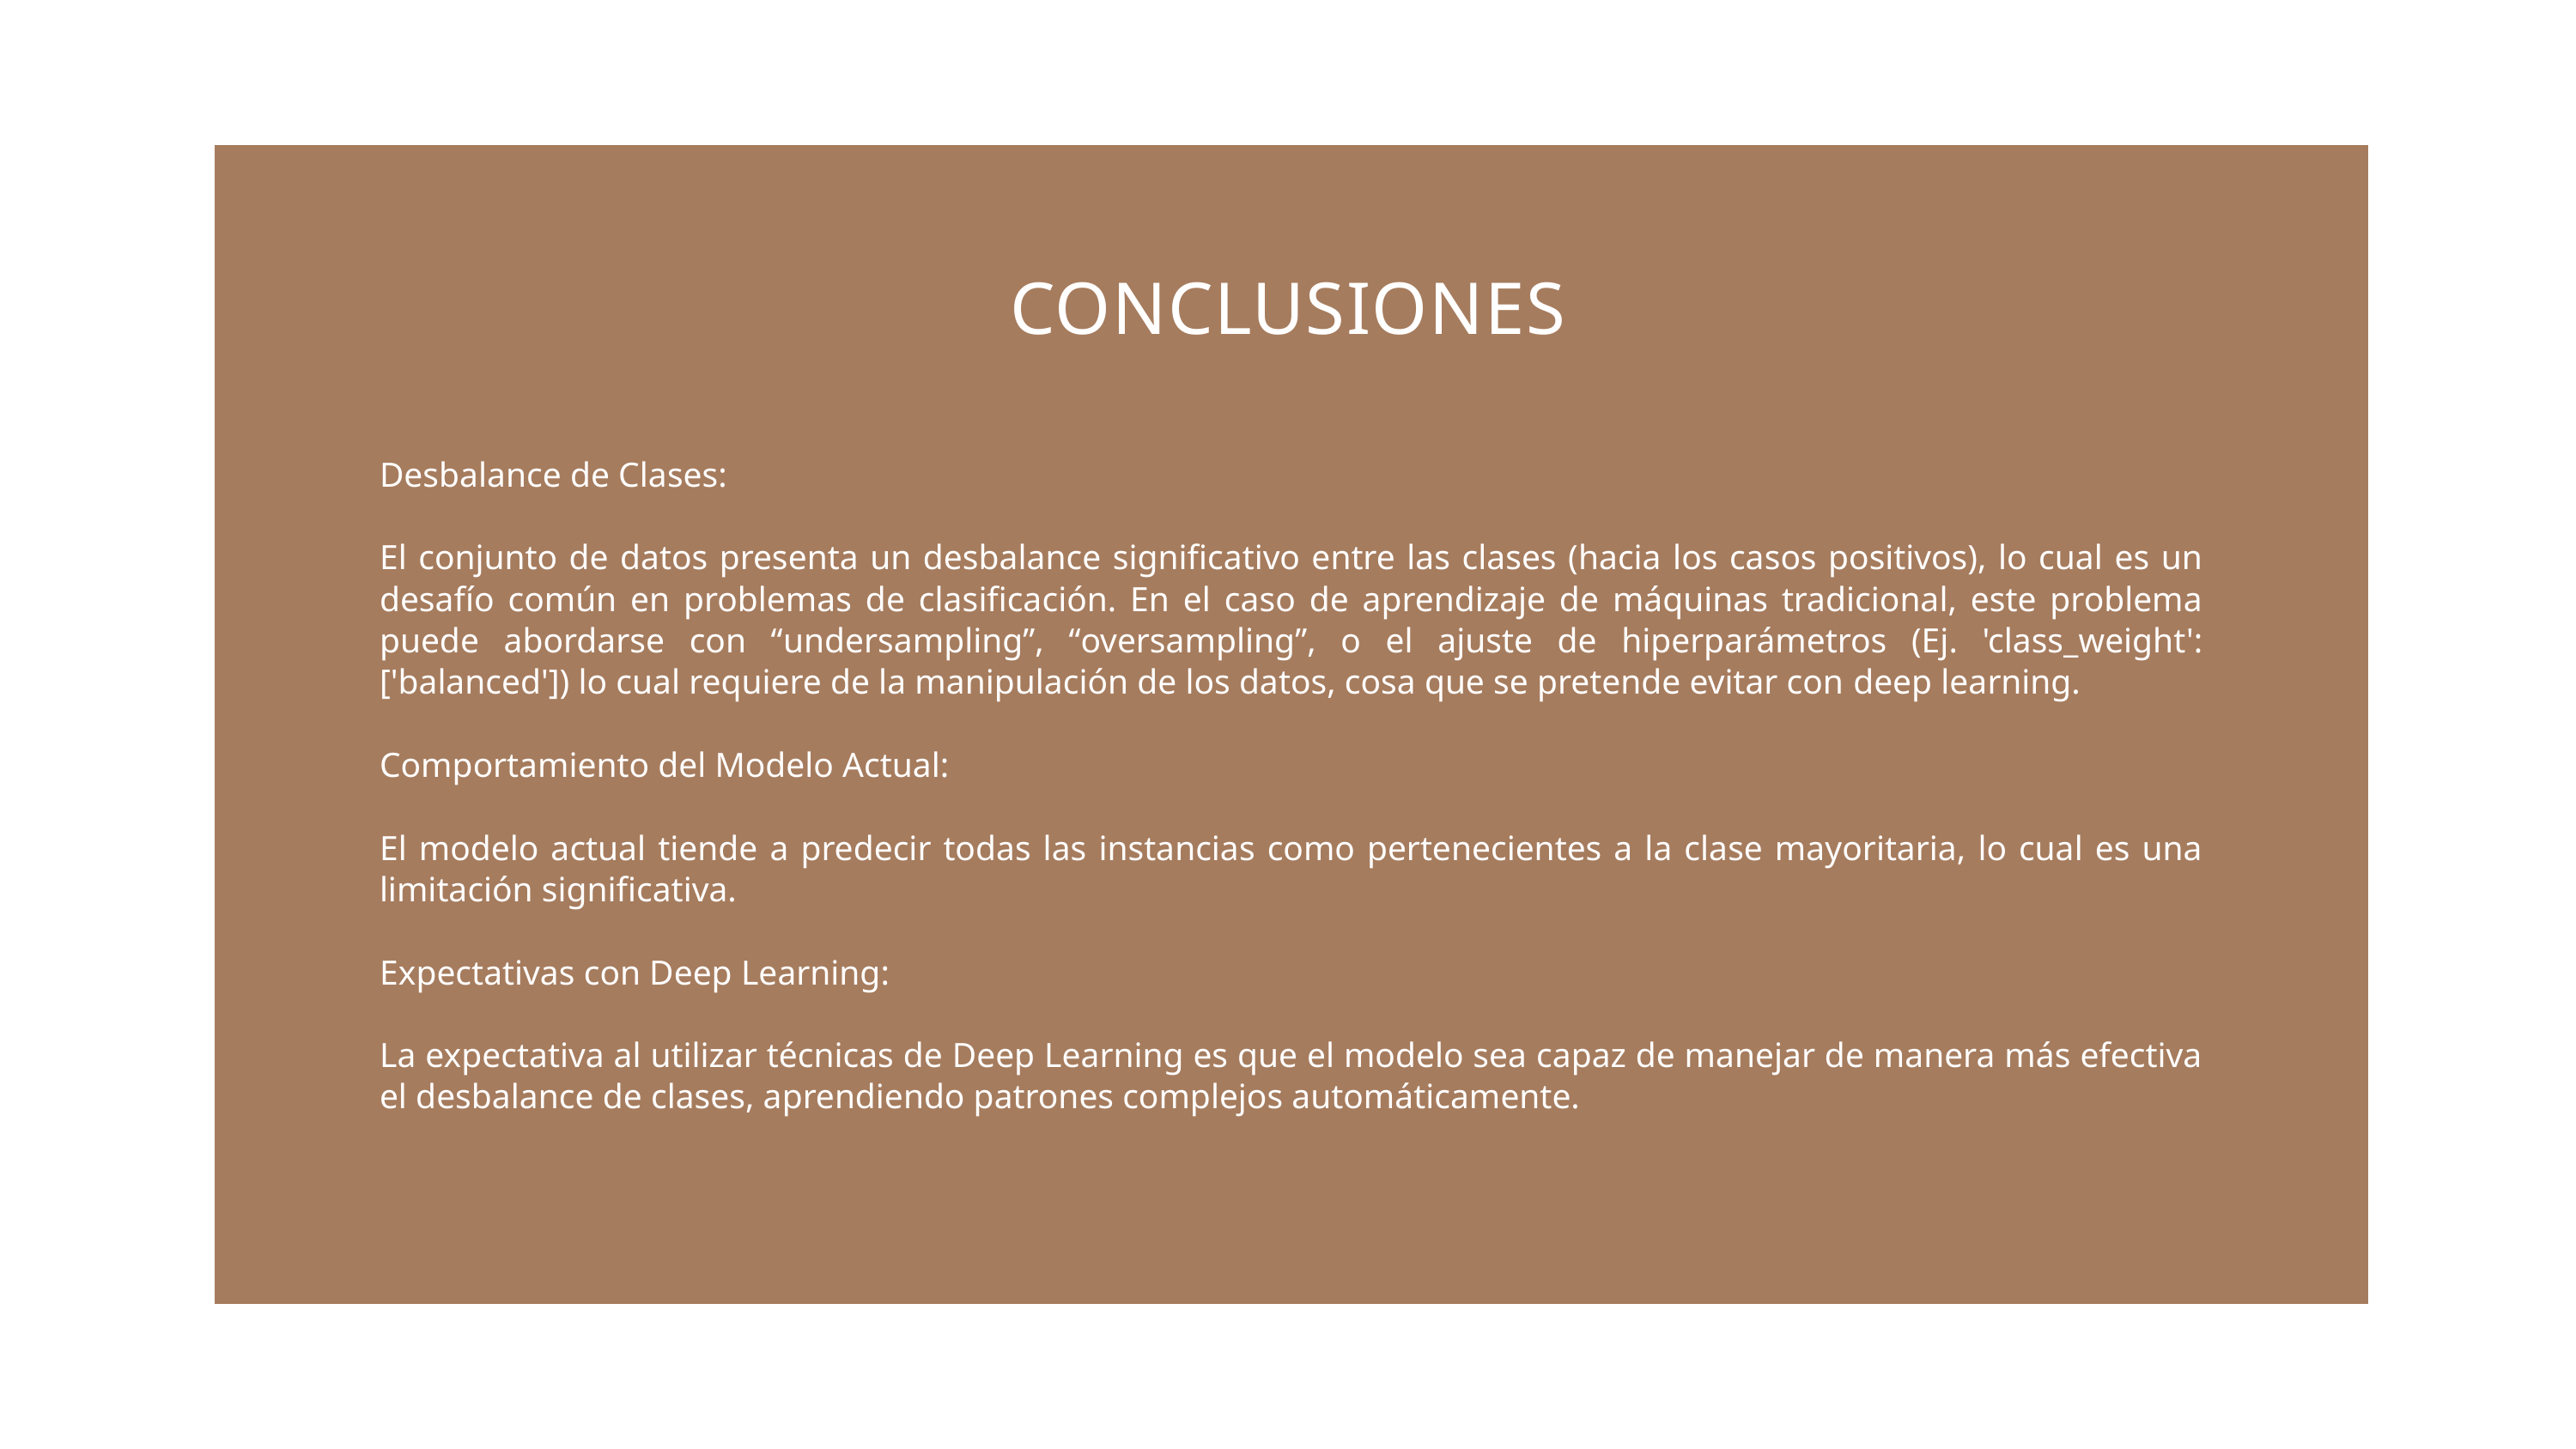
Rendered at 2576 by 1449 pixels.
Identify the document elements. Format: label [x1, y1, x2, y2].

text_box [214, 144, 2369, 1304]
